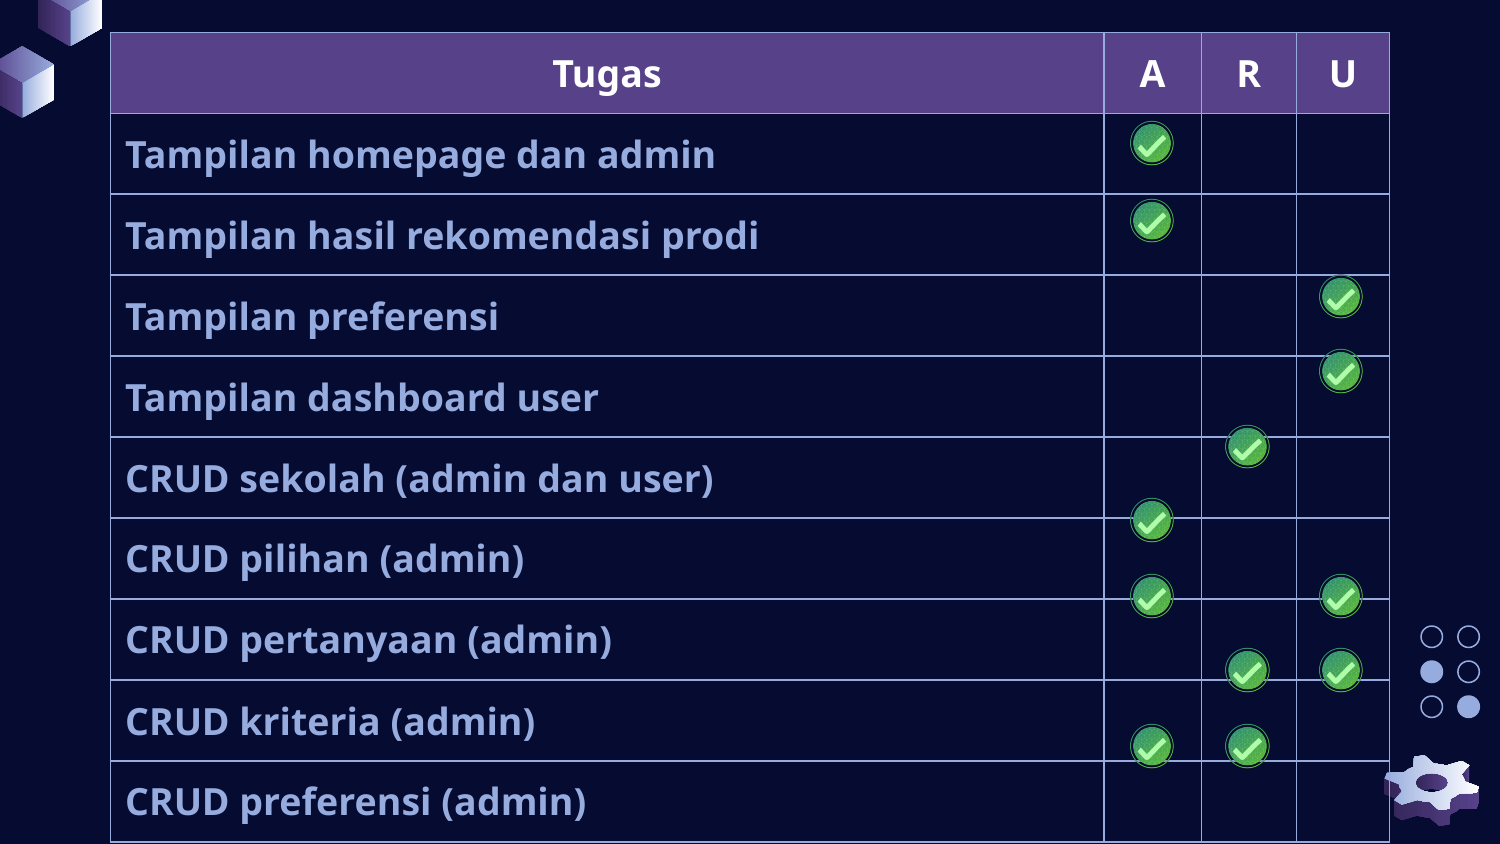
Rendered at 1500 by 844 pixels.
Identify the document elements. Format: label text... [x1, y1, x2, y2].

table_cell CRUD pertanyaan (admin) [111, 600, 1103, 679]
table_cell [1105, 762, 1201, 841]
table_cell CRUD pilihan (admin) [111, 519, 1103, 598]
table_cell [1297, 519, 1389, 598]
picture [1318, 647, 1365, 694]
table_cell Tampilan preferensi [111, 276, 1103, 355]
picture [1224, 647, 1271, 694]
table_header A [1105, 33, 1201, 113]
table_cell [1105, 357, 1201, 436]
table_header U [1297, 33, 1389, 113]
table_cell [1297, 681, 1389, 760]
table_cell [1297, 438, 1389, 517]
table_cell [1202, 519, 1296, 598]
table_cell [1202, 762, 1296, 841]
picture [1128, 497, 1175, 544]
table_cell [1297, 600, 1389, 679]
table_cell [1297, 114, 1389, 193]
picture [1128, 197, 1175, 244]
table_cell [1202, 357, 1296, 436]
table_cell [1202, 114, 1296, 193]
table_cell [1297, 762, 1389, 841]
table_header Tugas [111, 33, 1103, 113]
picture [1318, 273, 1365, 320]
table_cell Tampilan hasil rekomendasi prodi [111, 195, 1103, 274]
picture [1318, 573, 1365, 620]
table_header R [1202, 33, 1296, 113]
table_cell [1297, 195, 1389, 274]
table_cell [1105, 276, 1201, 355]
picture [1128, 573, 1175, 620]
table_cell [1202, 438, 1296, 517]
table_cell [1105, 681, 1201, 760]
picture [1224, 723, 1271, 770]
table_cell [1105, 600, 1201, 679]
table_cell [1105, 195, 1201, 274]
table_cell Tampilan homepage dan admin [111, 114, 1103, 193]
table_cell [1105, 438, 1201, 517]
table_cell Tampilan dashboard user [111, 357, 1103, 436]
table_cell [1202, 600, 1296, 679]
picture [1128, 723, 1175, 770]
picture [1318, 348, 1365, 395]
table_cell [1105, 114, 1201, 193]
table_cell [1105, 519, 1201, 598]
picture [1224, 424, 1271, 471]
table_cell [1202, 276, 1296, 355]
table_cell CRUD preferensi (admin) [111, 762, 1103, 841]
table_cell [1202, 681, 1296, 760]
table_cell CRUD sekolah (admin dan user) [111, 438, 1103, 517]
picture [1128, 120, 1175, 167]
table_cell [1297, 276, 1389, 355]
table_cell CRUD kriteria (admin) [111, 681, 1103, 760]
table_cell [1202, 195, 1296, 274]
table_cell [1297, 357, 1389, 436]
